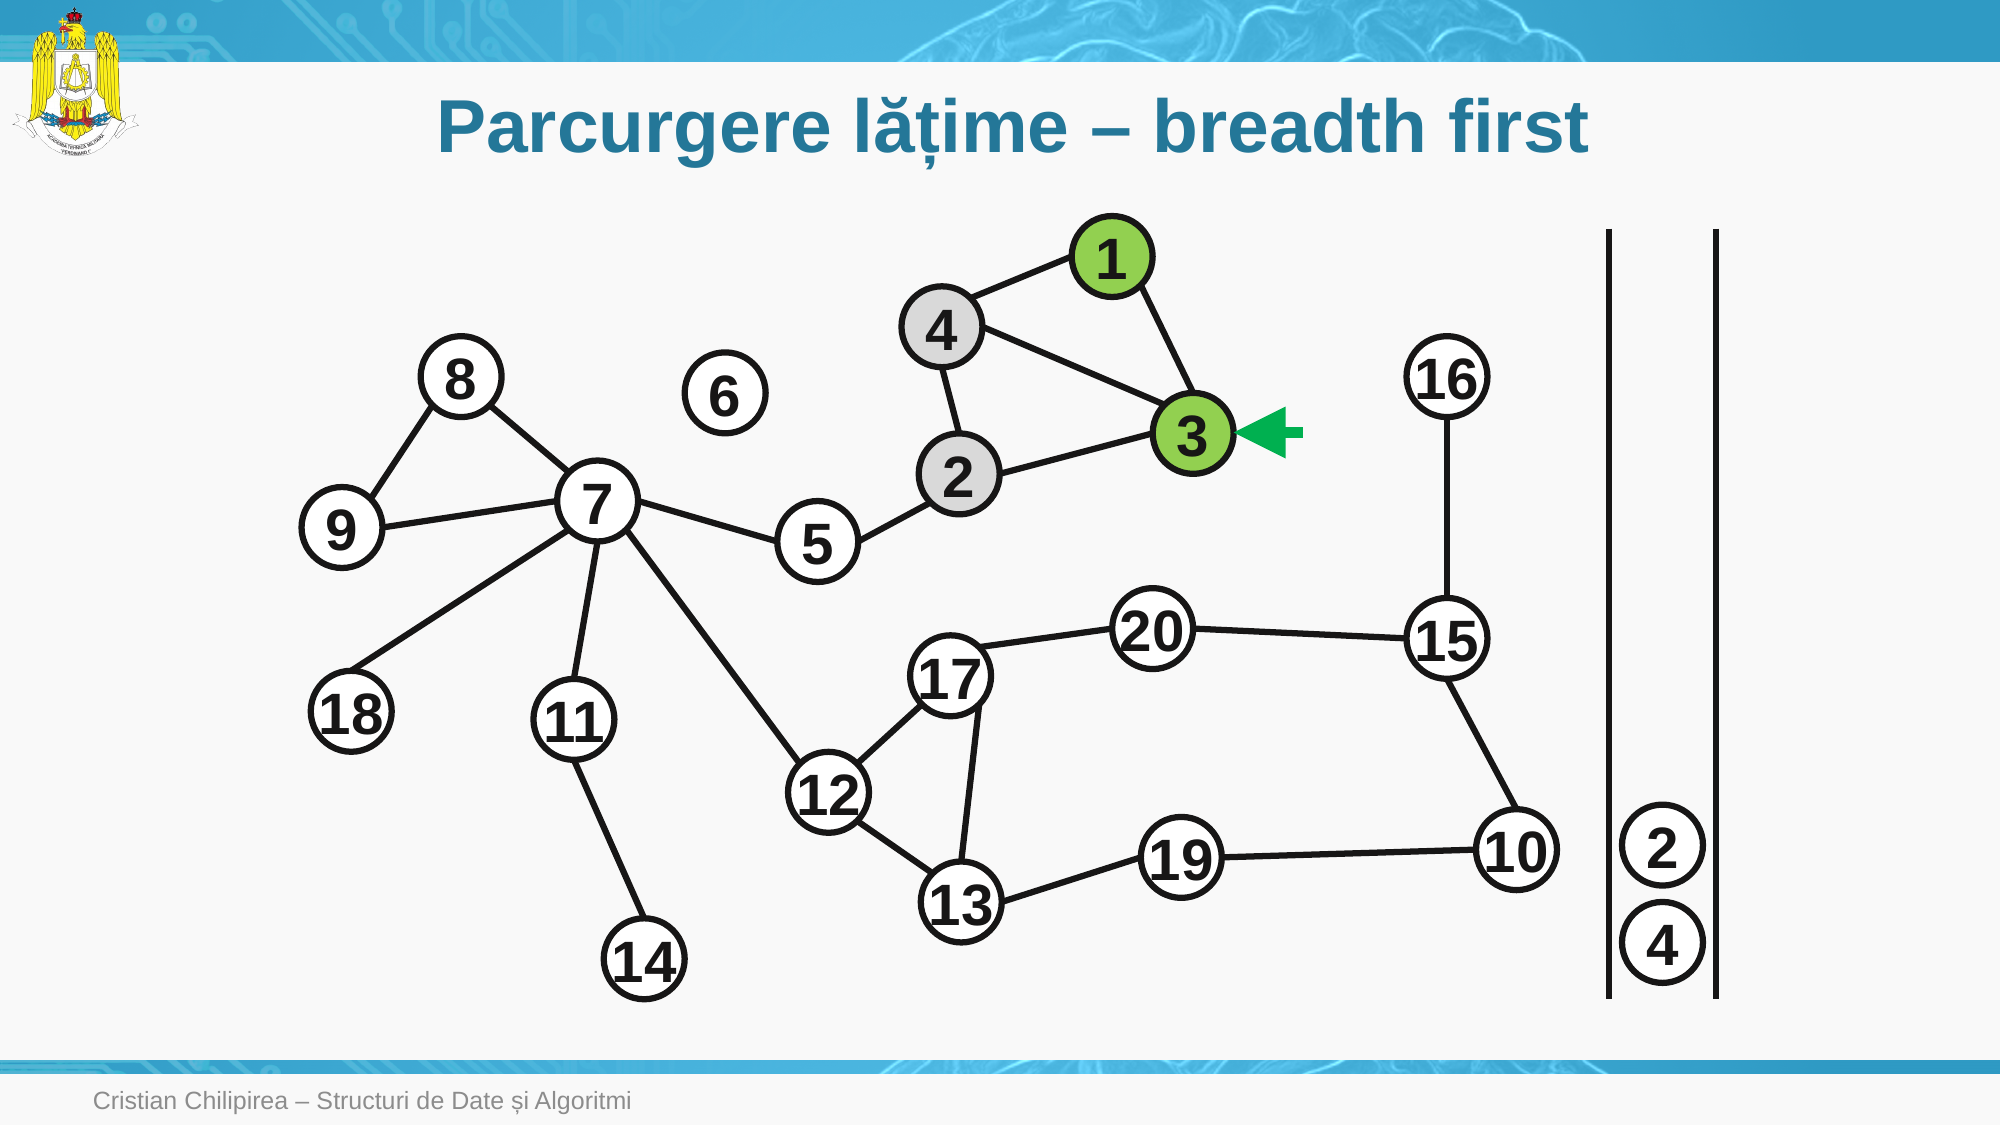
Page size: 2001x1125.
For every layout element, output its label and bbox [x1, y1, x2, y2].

footer [77, 1073, 1338, 1125]
text_box [1622, 901, 1703, 983]
text_box [684, 352, 766, 434]
picture [0, 1060, 2000, 1074]
text_box [301, 216, 1557, 1000]
text_box [1622, 804, 1703, 886]
title [150, 76, 1876, 180]
picture [0, 0, 2000, 156]
